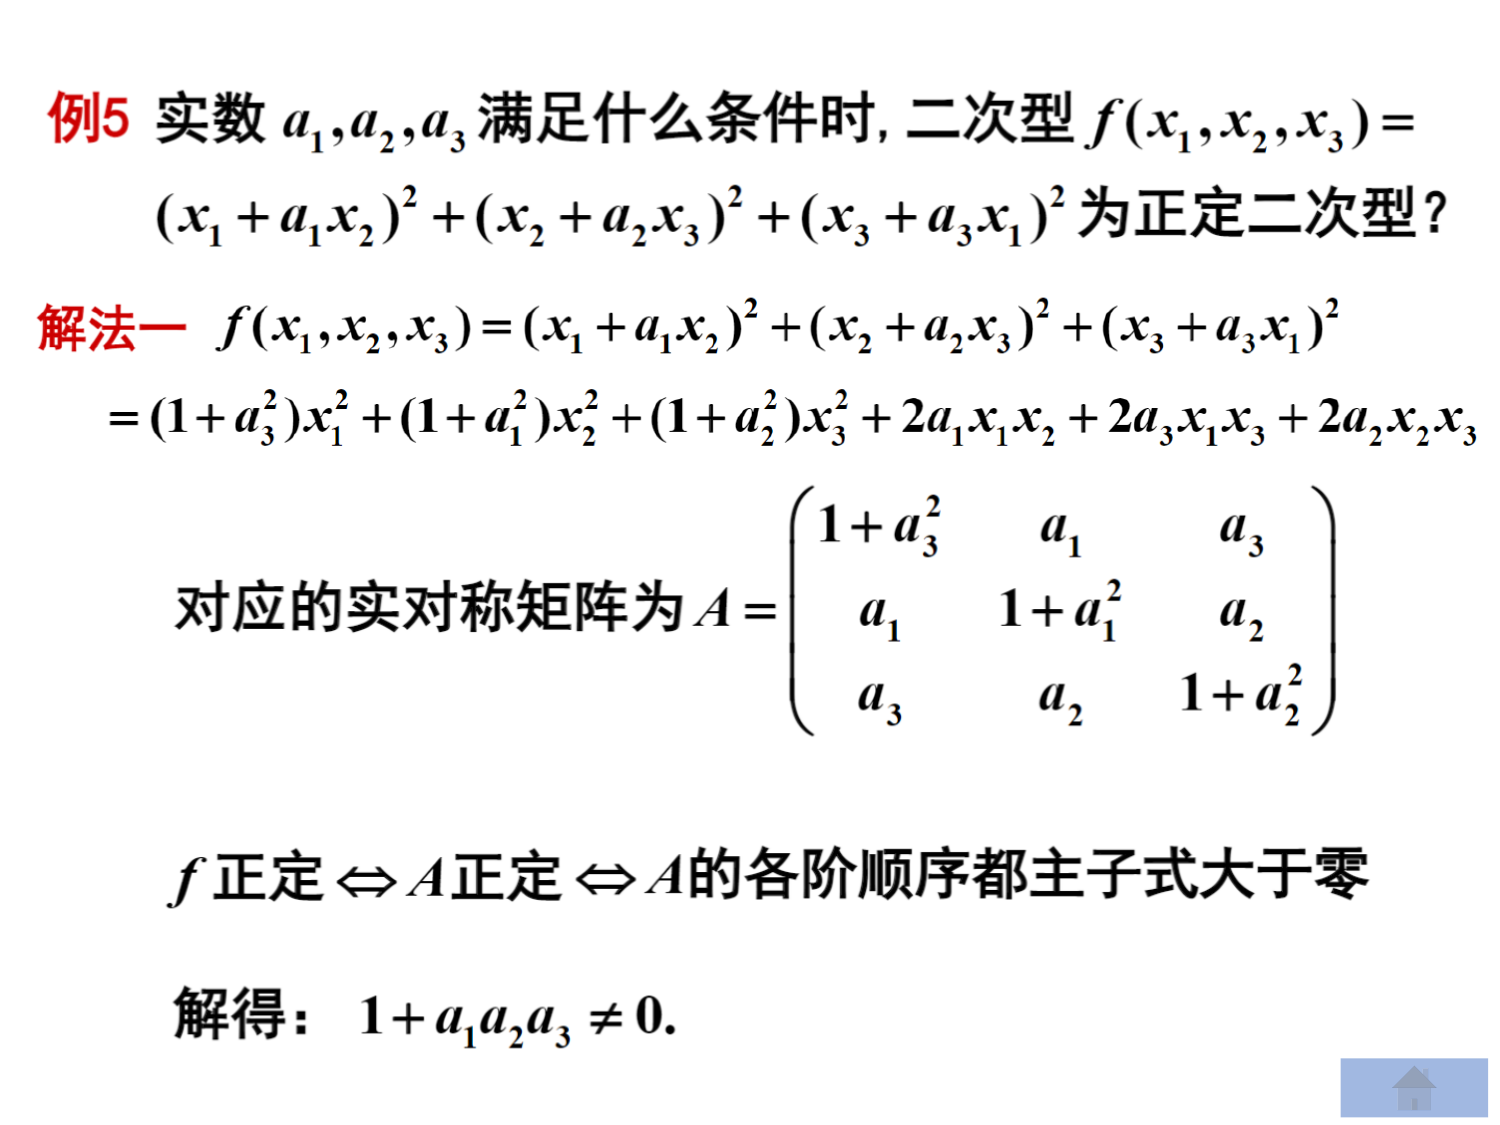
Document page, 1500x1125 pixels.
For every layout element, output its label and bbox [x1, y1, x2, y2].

picture [158, 975, 691, 1053]
picture [36, 78, 1464, 258]
picture [158, 471, 1342, 743]
picture [147, 833, 1381, 923]
picture [18, 278, 1482, 451]
